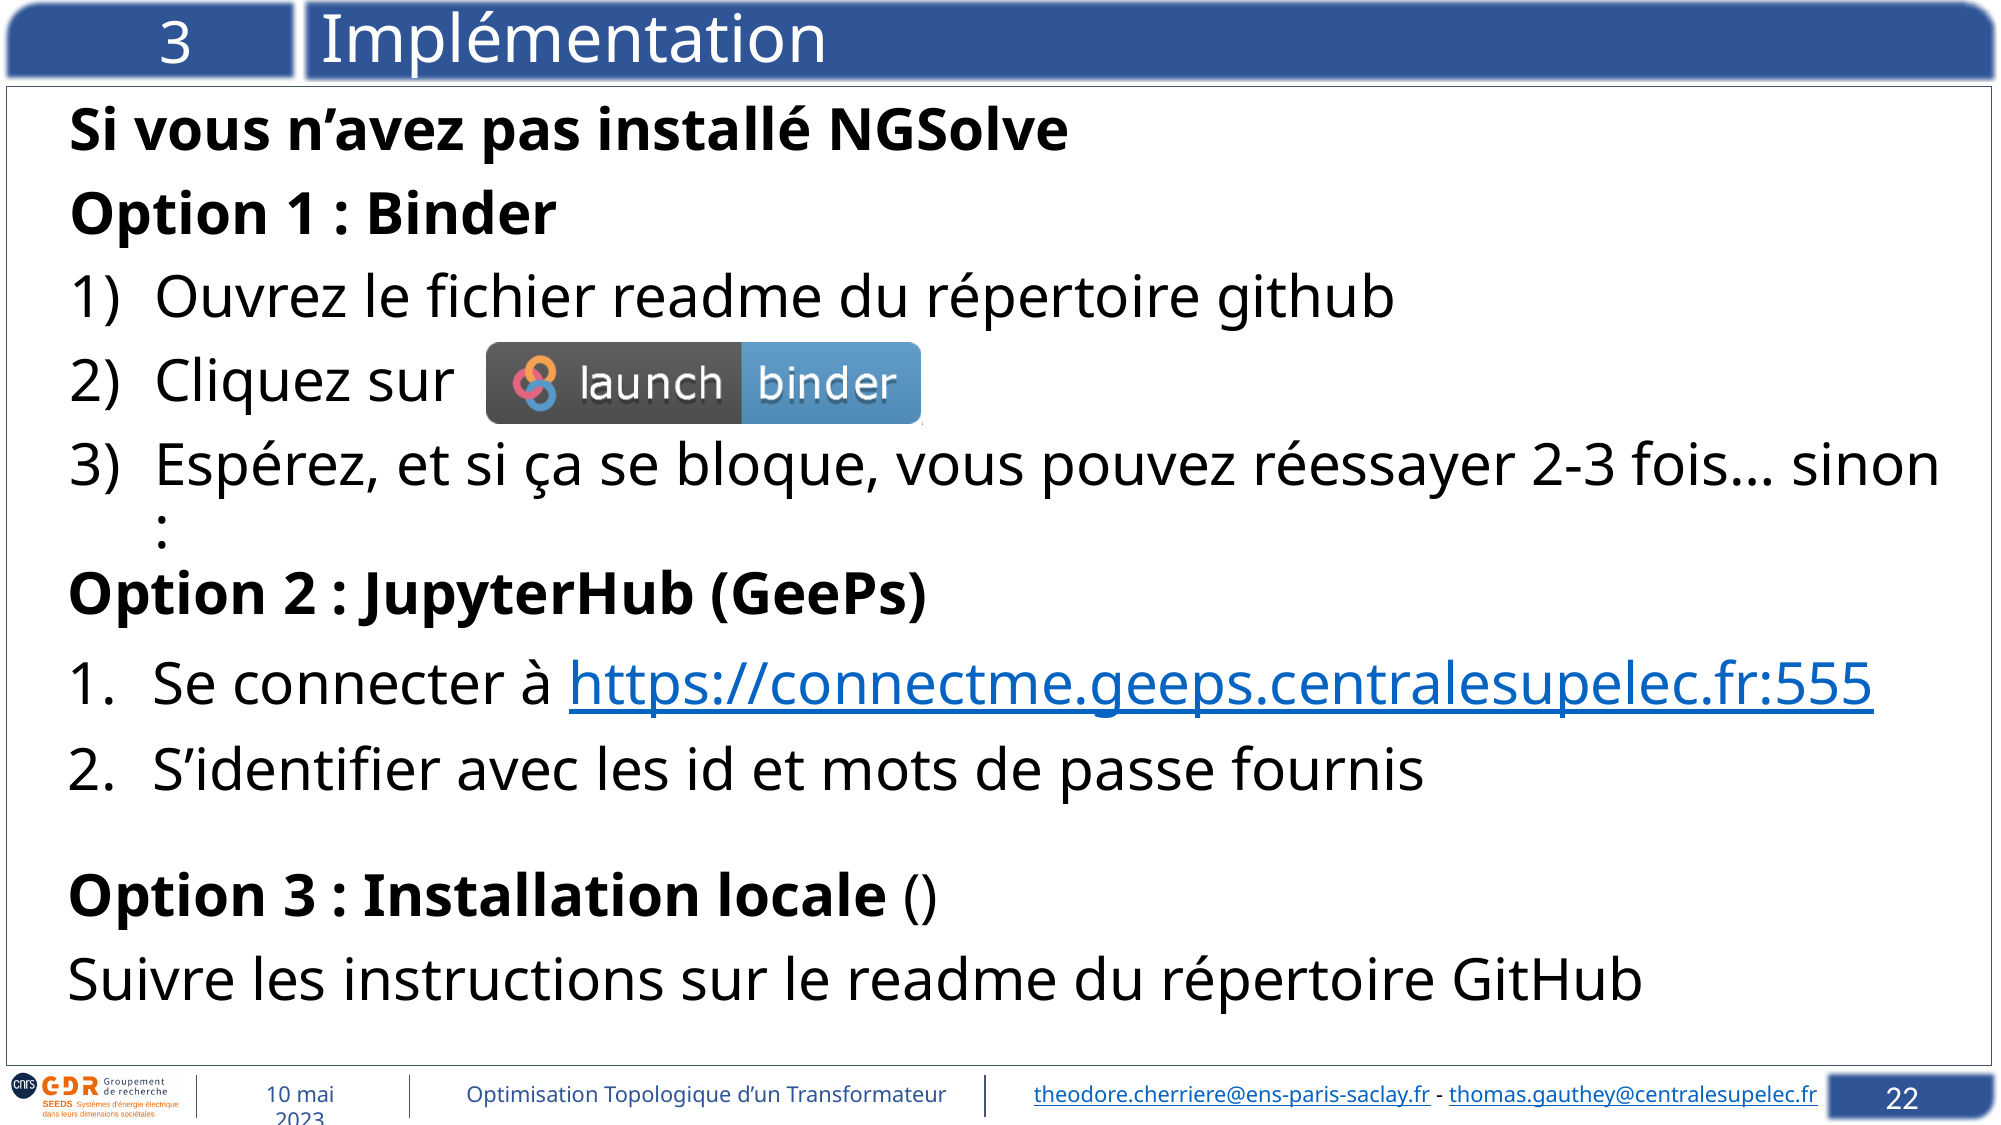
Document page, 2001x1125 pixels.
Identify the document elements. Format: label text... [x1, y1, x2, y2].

picture [480, 336, 923, 425]
text_box Option 2 : JupyterHub (GeePs) Se connecter à https://connectme.geeps.centralesupelec.fr:555 S’identifier avec les id et mots de passe fournis [52, 556, 1968, 836]
text_box Si vous n’avez pas installé NGSolve Option 1 : Binder Ouvrez le fichier readme du répertoire github Cliquez sur Espérez, et si ça se bloque, vous pouvez réessayer 2-3 fois… sinon : [54, 92, 1970, 539]
picture [10, 1069, 180, 1119]
list 3 [55, 5, 297, 84]
title Implémentation [307, 0, 1945, 83]
slide_number 22 [1870, 1068, 1968, 1125]
